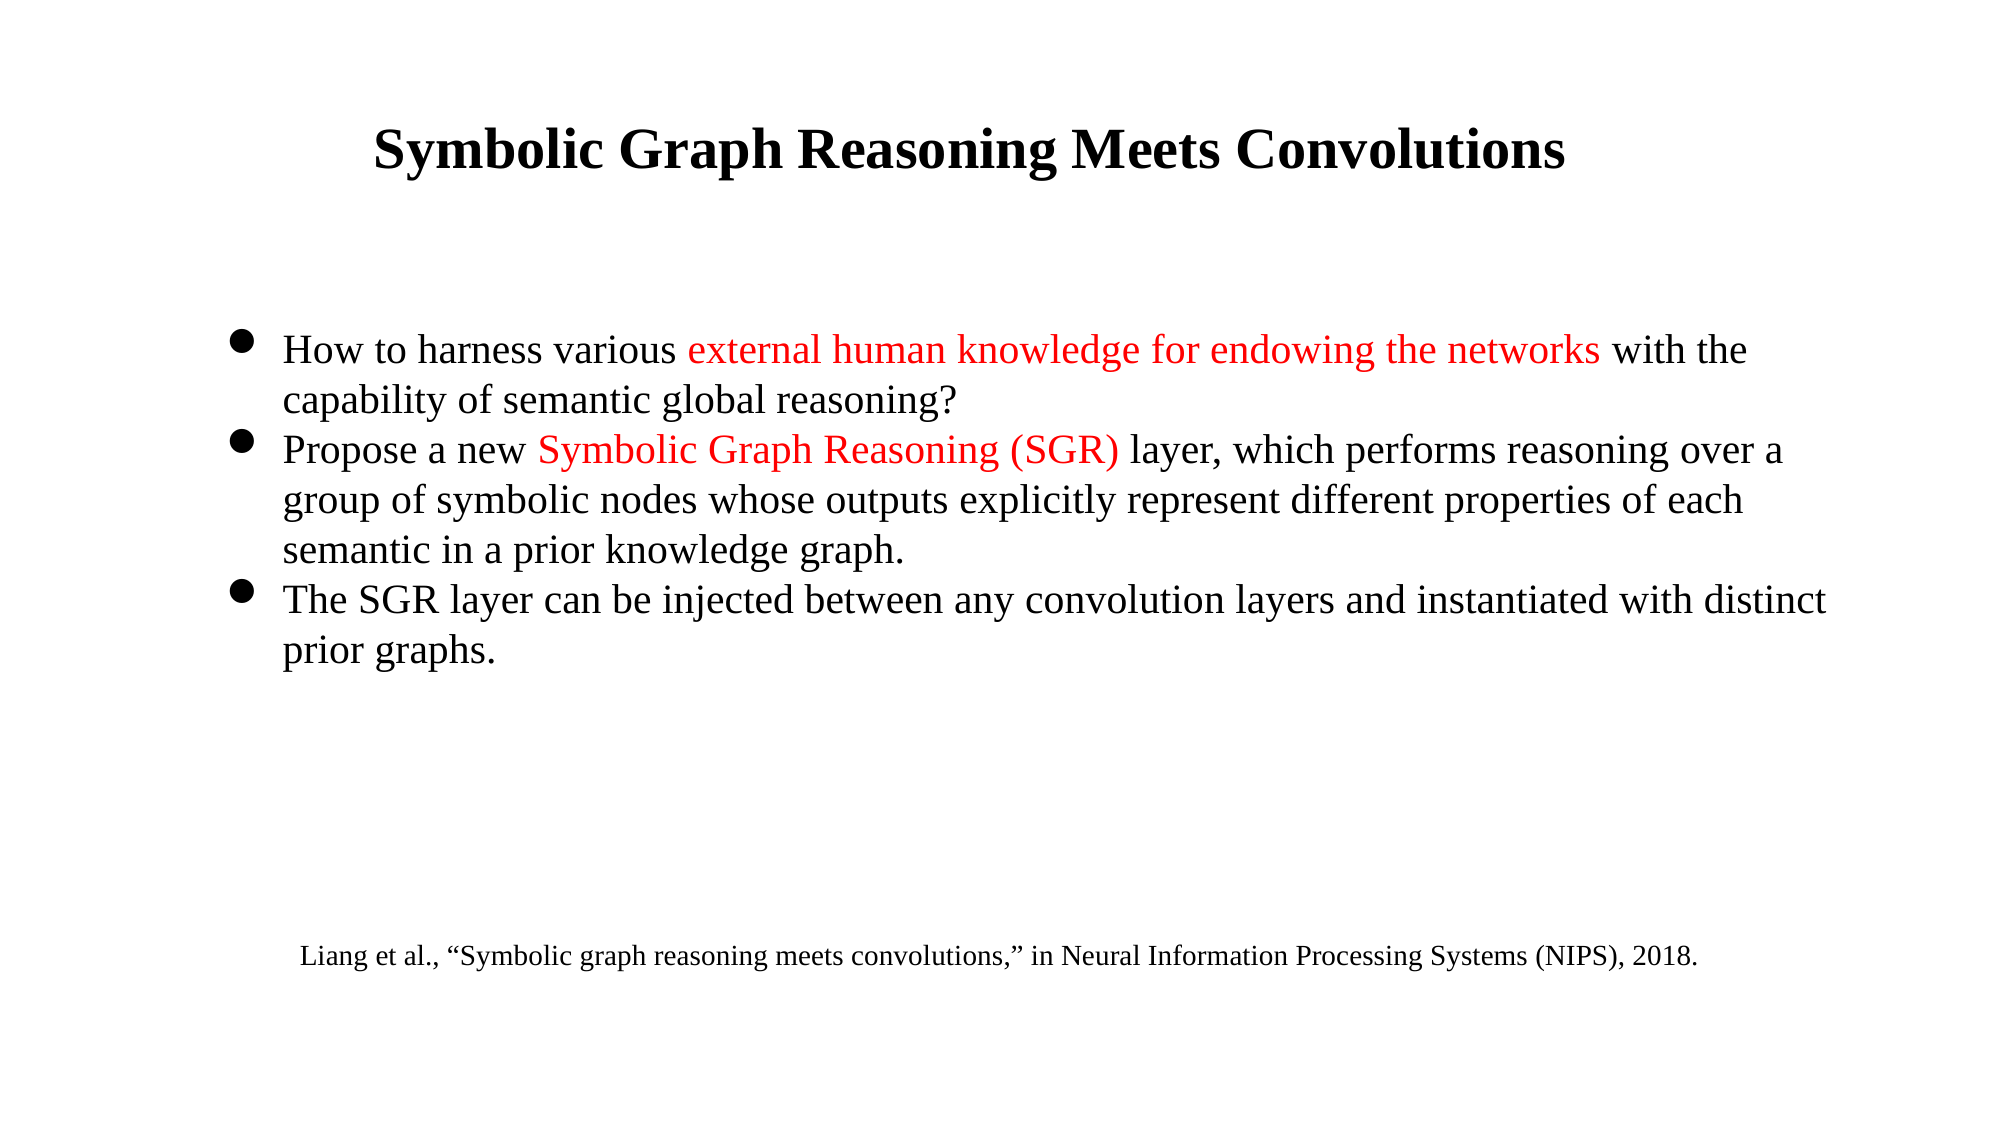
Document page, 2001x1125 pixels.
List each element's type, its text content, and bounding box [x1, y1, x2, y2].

text_box Liang et al., “Symbolic graph reasoning meets convolutions,” in Neural Information Processing Systems (NIPS), 2018. [273, 928, 1727, 979]
text_box How to harness various external human knowledge for endowing the networks with the capability of semantic global reasoning? Propose a new Symbolic Graph Reasoning (SGR) layer, which performs reasoning over a group of symbolic nodes whose outputs explicitly represent different properties of each semantic in a prior knowledge graph. The SGR layer can be injected between any convolution layers and instantiated with distinct prior graphs. [211, 314, 1851, 680]
text_box Symbolic Graph Reasoning Meets Convolutions [303, 102, 1638, 188]
